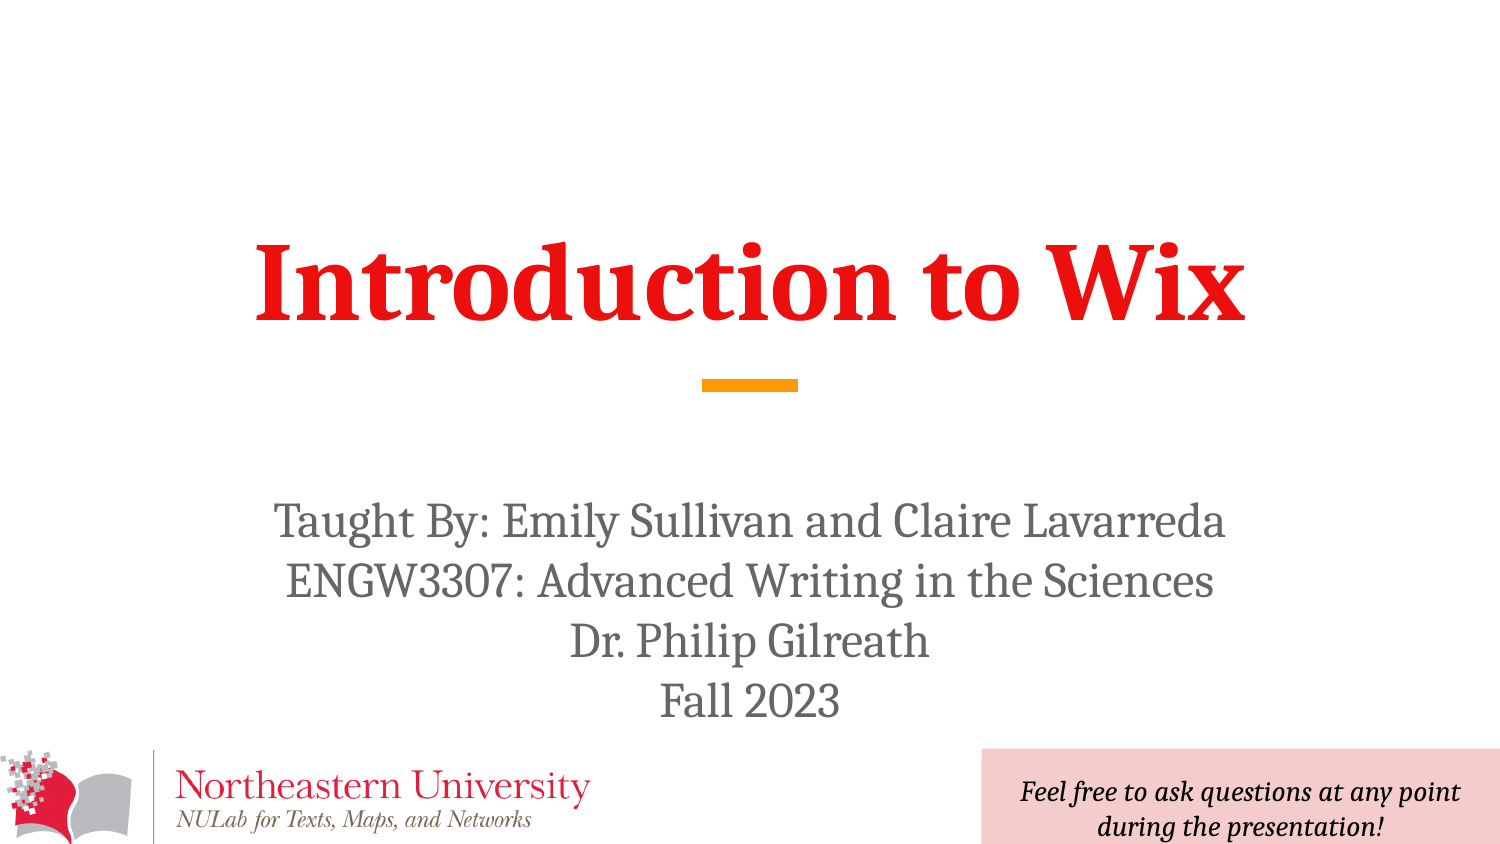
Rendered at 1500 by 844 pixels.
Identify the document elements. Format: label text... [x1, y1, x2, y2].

picture [0, 750, 605, 844]
title Introduction to Wix [51, 36, 1449, 358]
subtitle Taught By: Emily Sullivan and Claire Lavarreda ENGW3307: Advanced Writing in the Sciences Dr. Philip Gilreath Fall 2023 [51, 472, 1449, 680]
